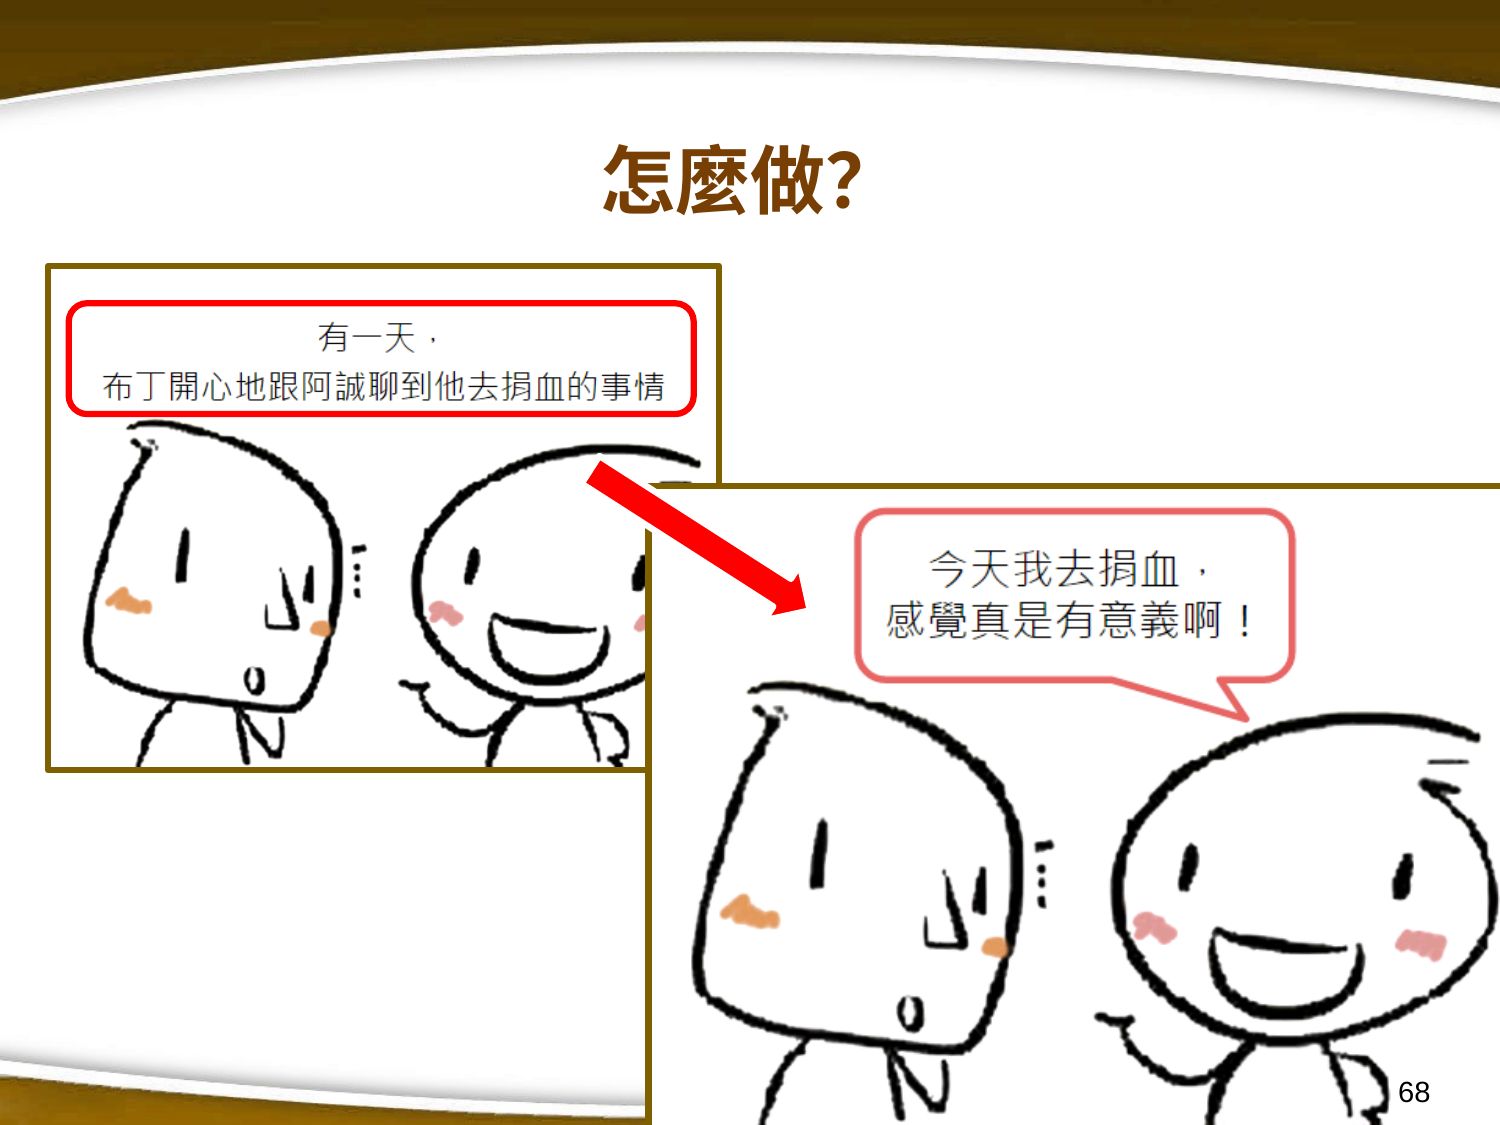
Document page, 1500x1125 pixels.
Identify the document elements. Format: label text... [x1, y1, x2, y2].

picture [50, 268, 1500, 1125]
picture [0, 0, 1500, 1125]
title 怎麼做？ [51, 112, 1449, 246]
